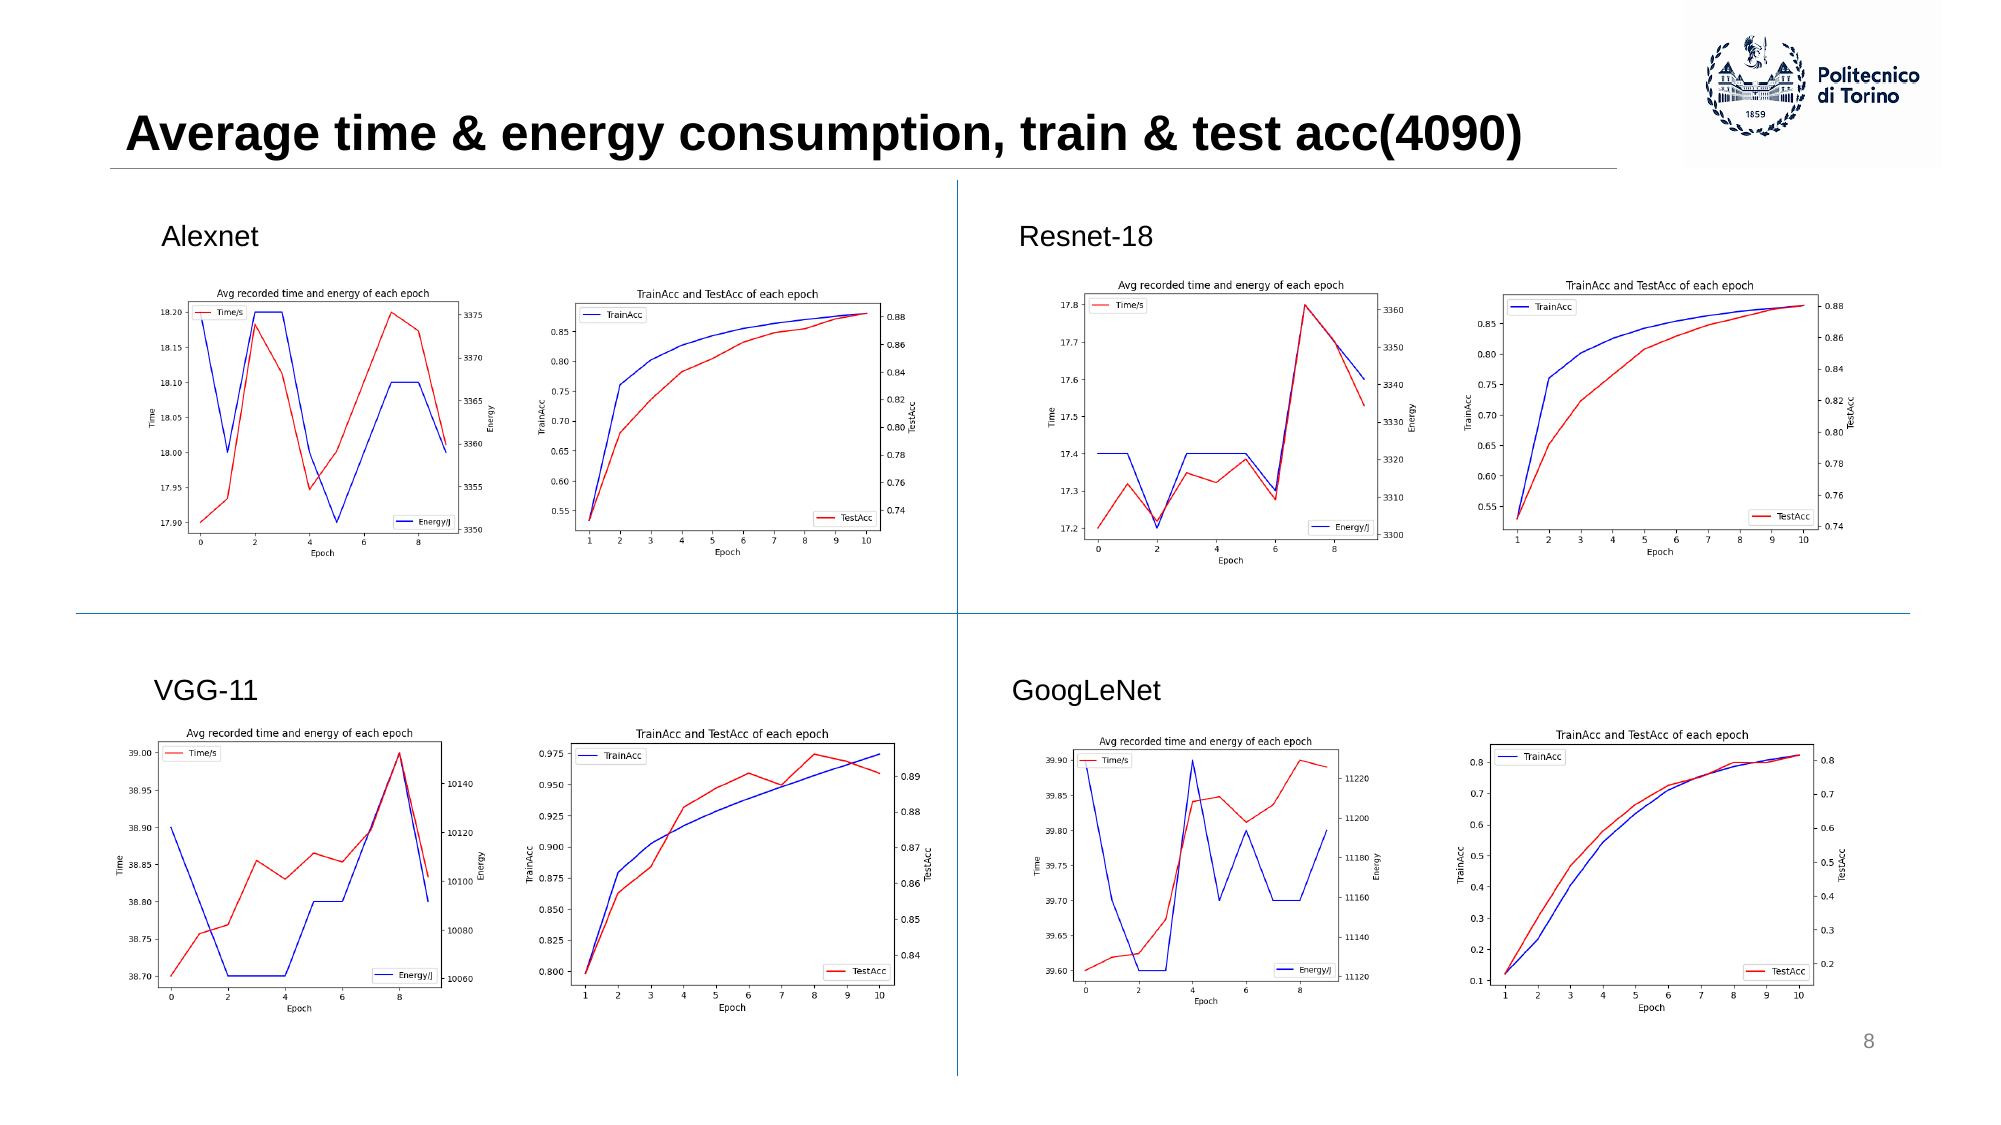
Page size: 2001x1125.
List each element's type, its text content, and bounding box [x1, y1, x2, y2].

title Average time & energy consumption, train & test acc(4090) [109, 0, 1617, 169]
picture [110, 722, 491, 1019]
text_box Alexnet [146, 209, 274, 260]
text_box GoogLeNet [997, 663, 1177, 714]
picture [519, 722, 939, 1019]
picture [1458, 274, 1862, 563]
picture [1617, 0, 2000, 169]
picture [142, 283, 500, 563]
slide_number 8 [1412, 1023, 1890, 1058]
picture [1042, 274, 1422, 571]
picture [532, 283, 923, 563]
text_box Resnet-18 [1003, 209, 1169, 260]
picture [1028, 731, 1386, 1011]
picture [1450, 723, 1853, 1019]
text_box VGG-11 [139, 663, 274, 714]
